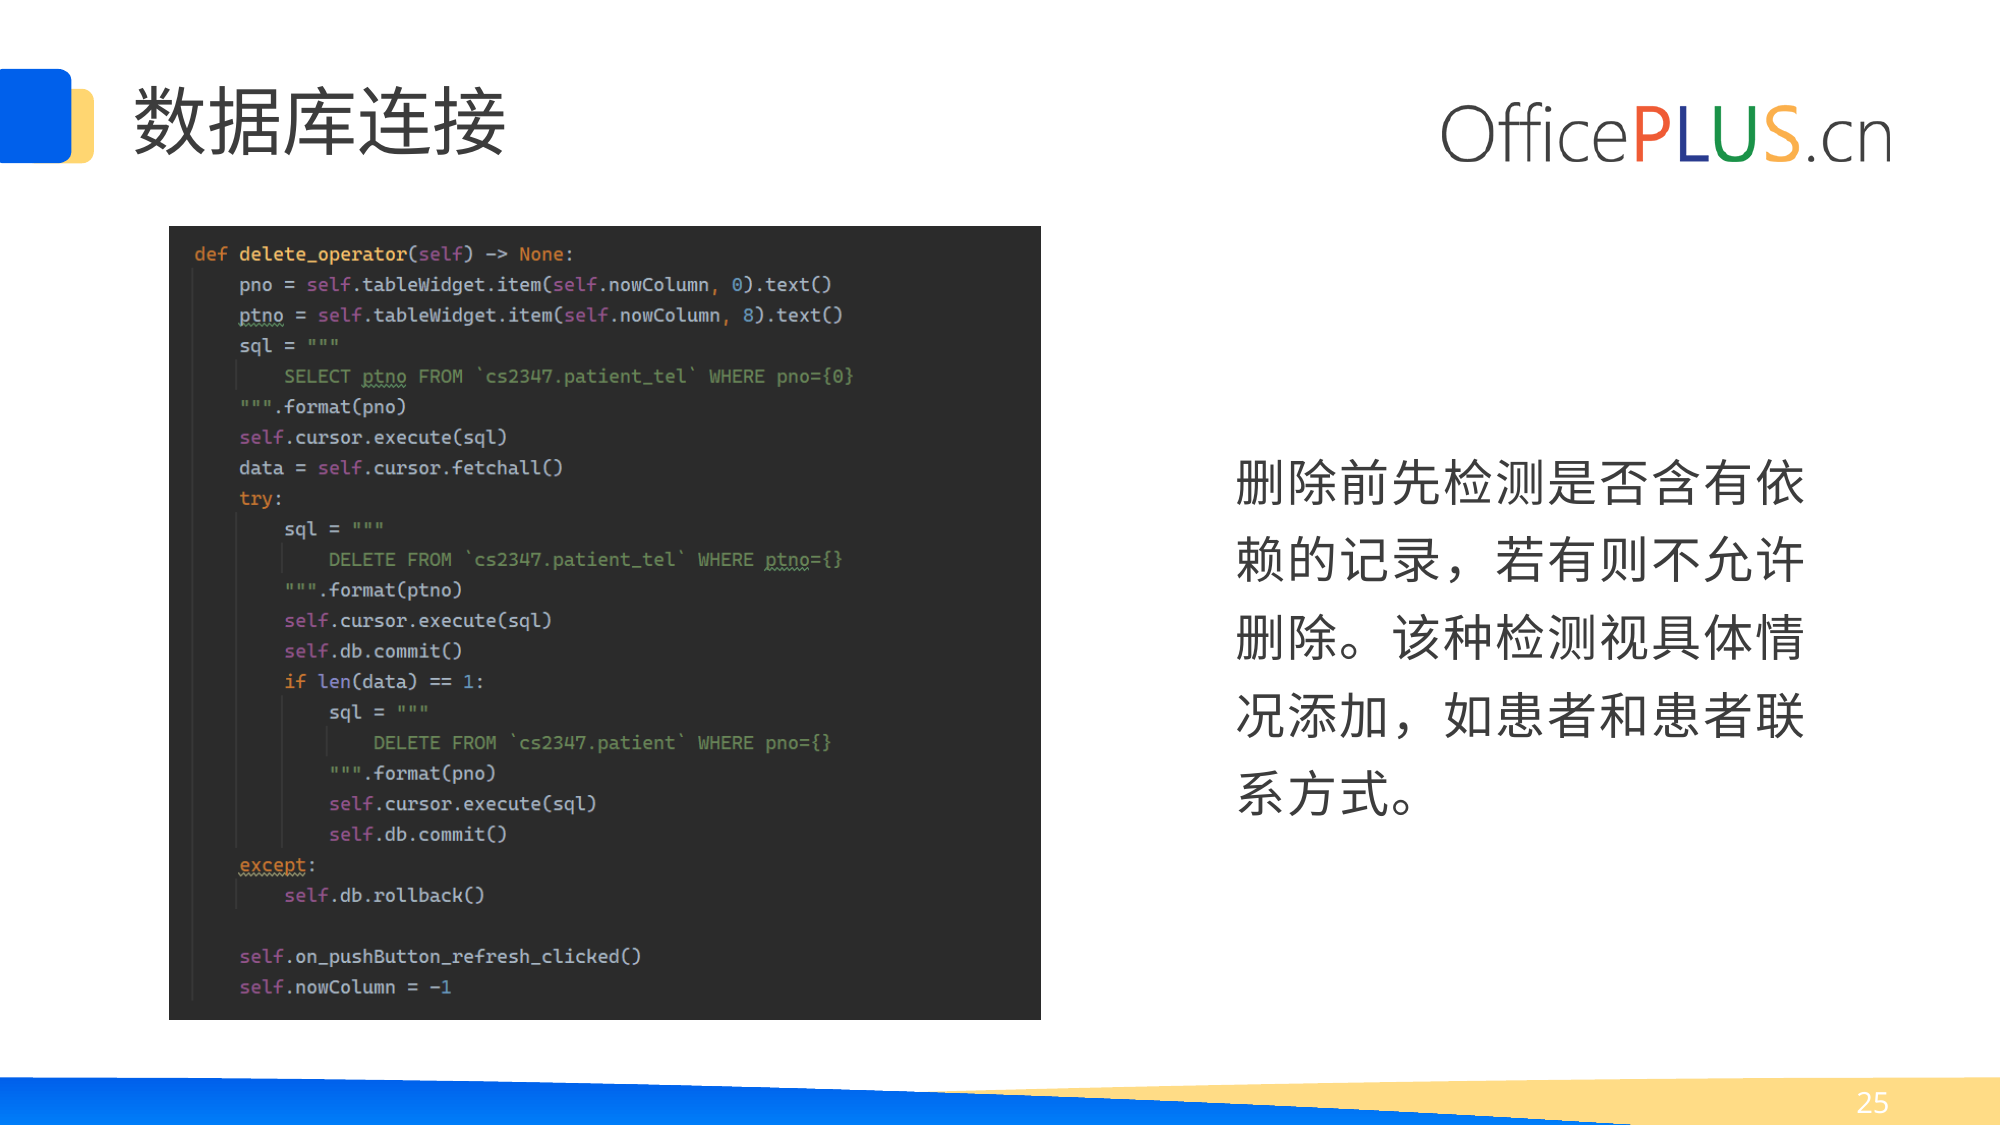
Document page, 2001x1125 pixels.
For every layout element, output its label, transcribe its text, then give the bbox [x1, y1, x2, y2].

picture [1442, 102, 1890, 162]
picture [169, 226, 1041, 1020]
text_box 数据库连接 [132, 73, 1280, 178]
text_box 删除前先检测是否含有依赖的记录，若有则不允许删除。该种检测视具体情况添加，如患者和患者联系方式。 [1220, 425, 1862, 831]
